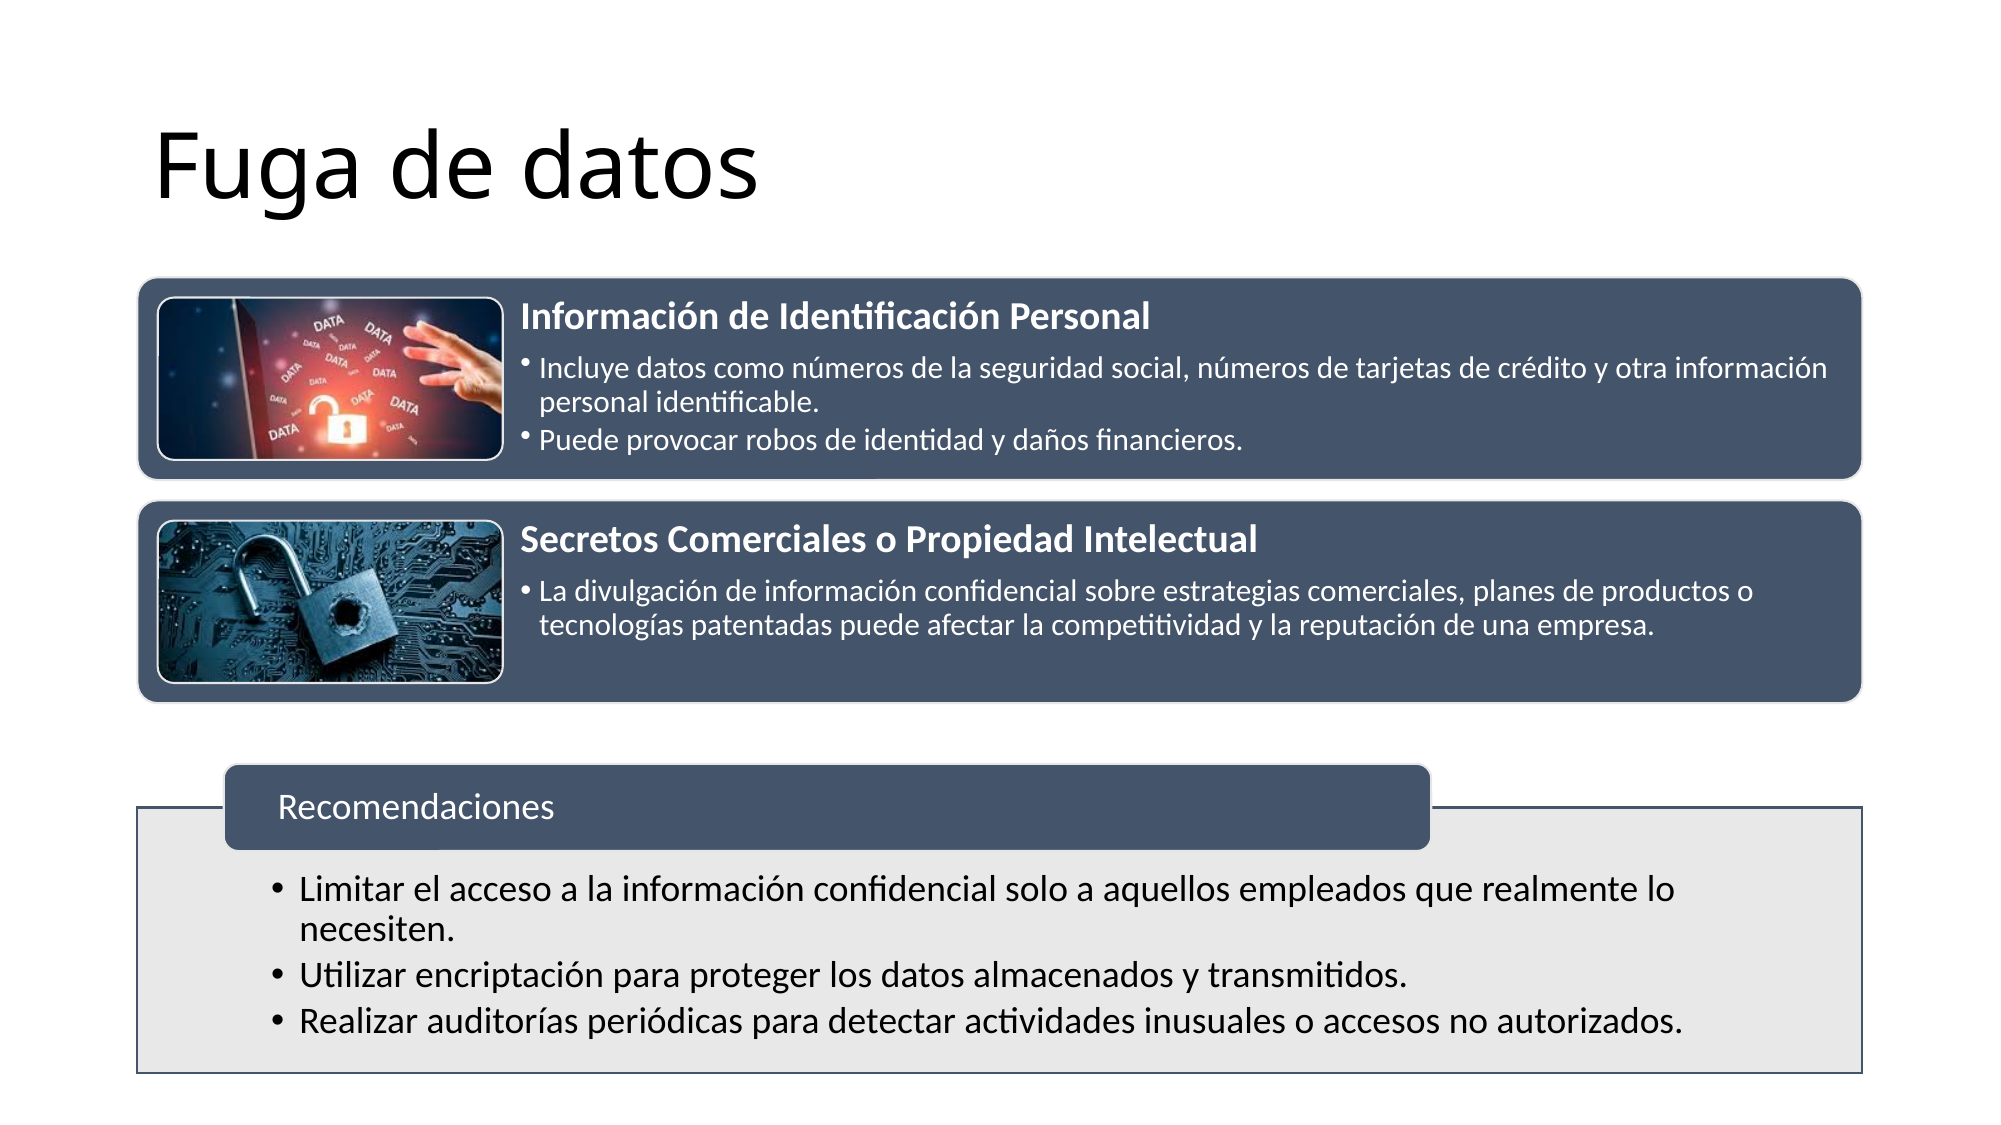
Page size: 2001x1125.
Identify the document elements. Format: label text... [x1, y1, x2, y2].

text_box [137, 741, 1863, 1095]
title Fuga de datos [137, 59, 1863, 277]
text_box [137, 277, 1863, 704]
